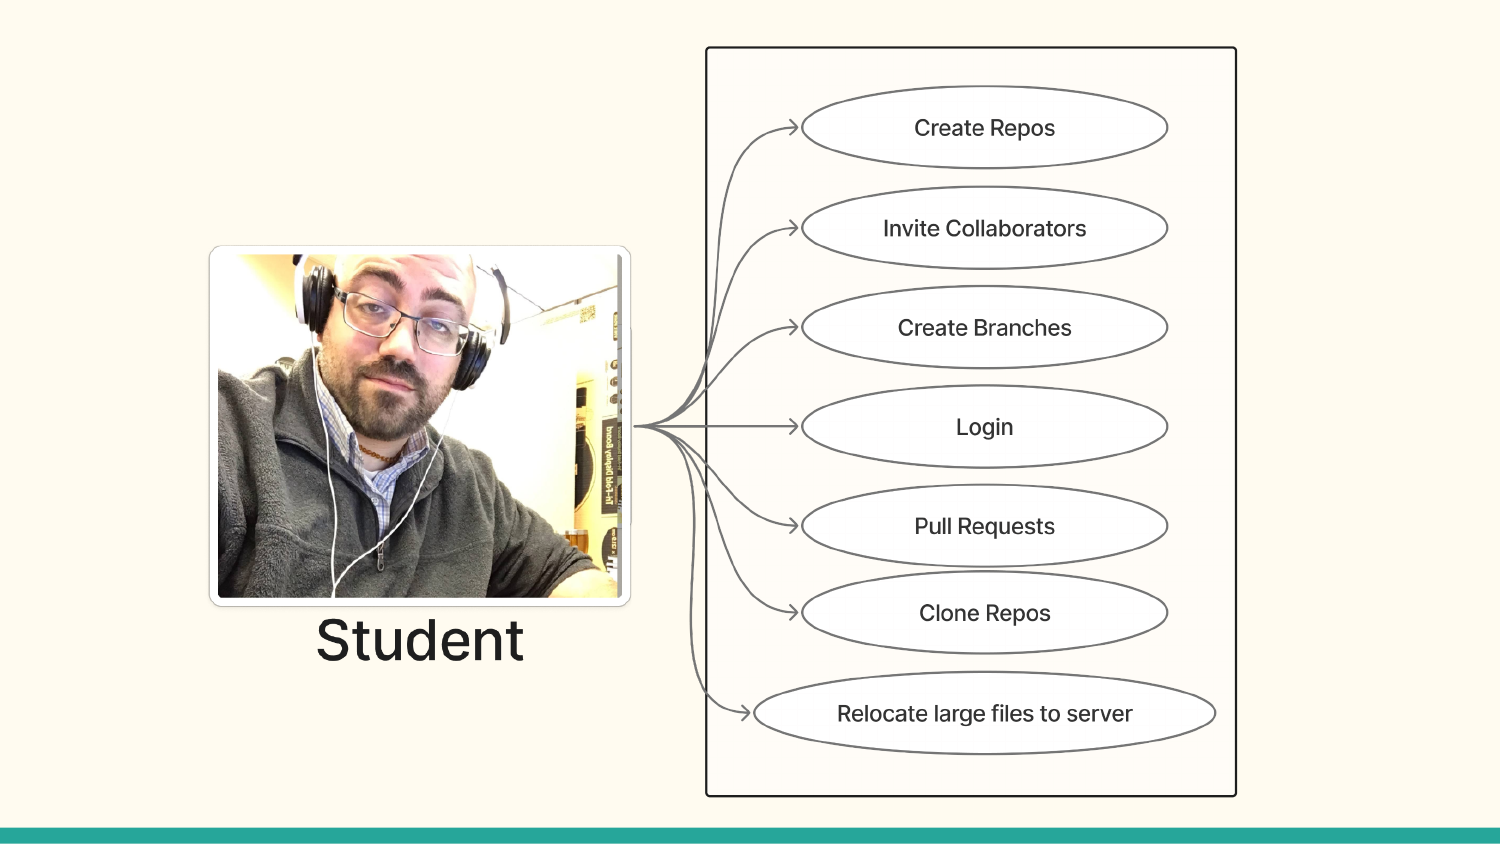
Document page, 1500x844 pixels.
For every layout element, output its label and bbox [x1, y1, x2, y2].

picture [190, 0, 1310, 844]
